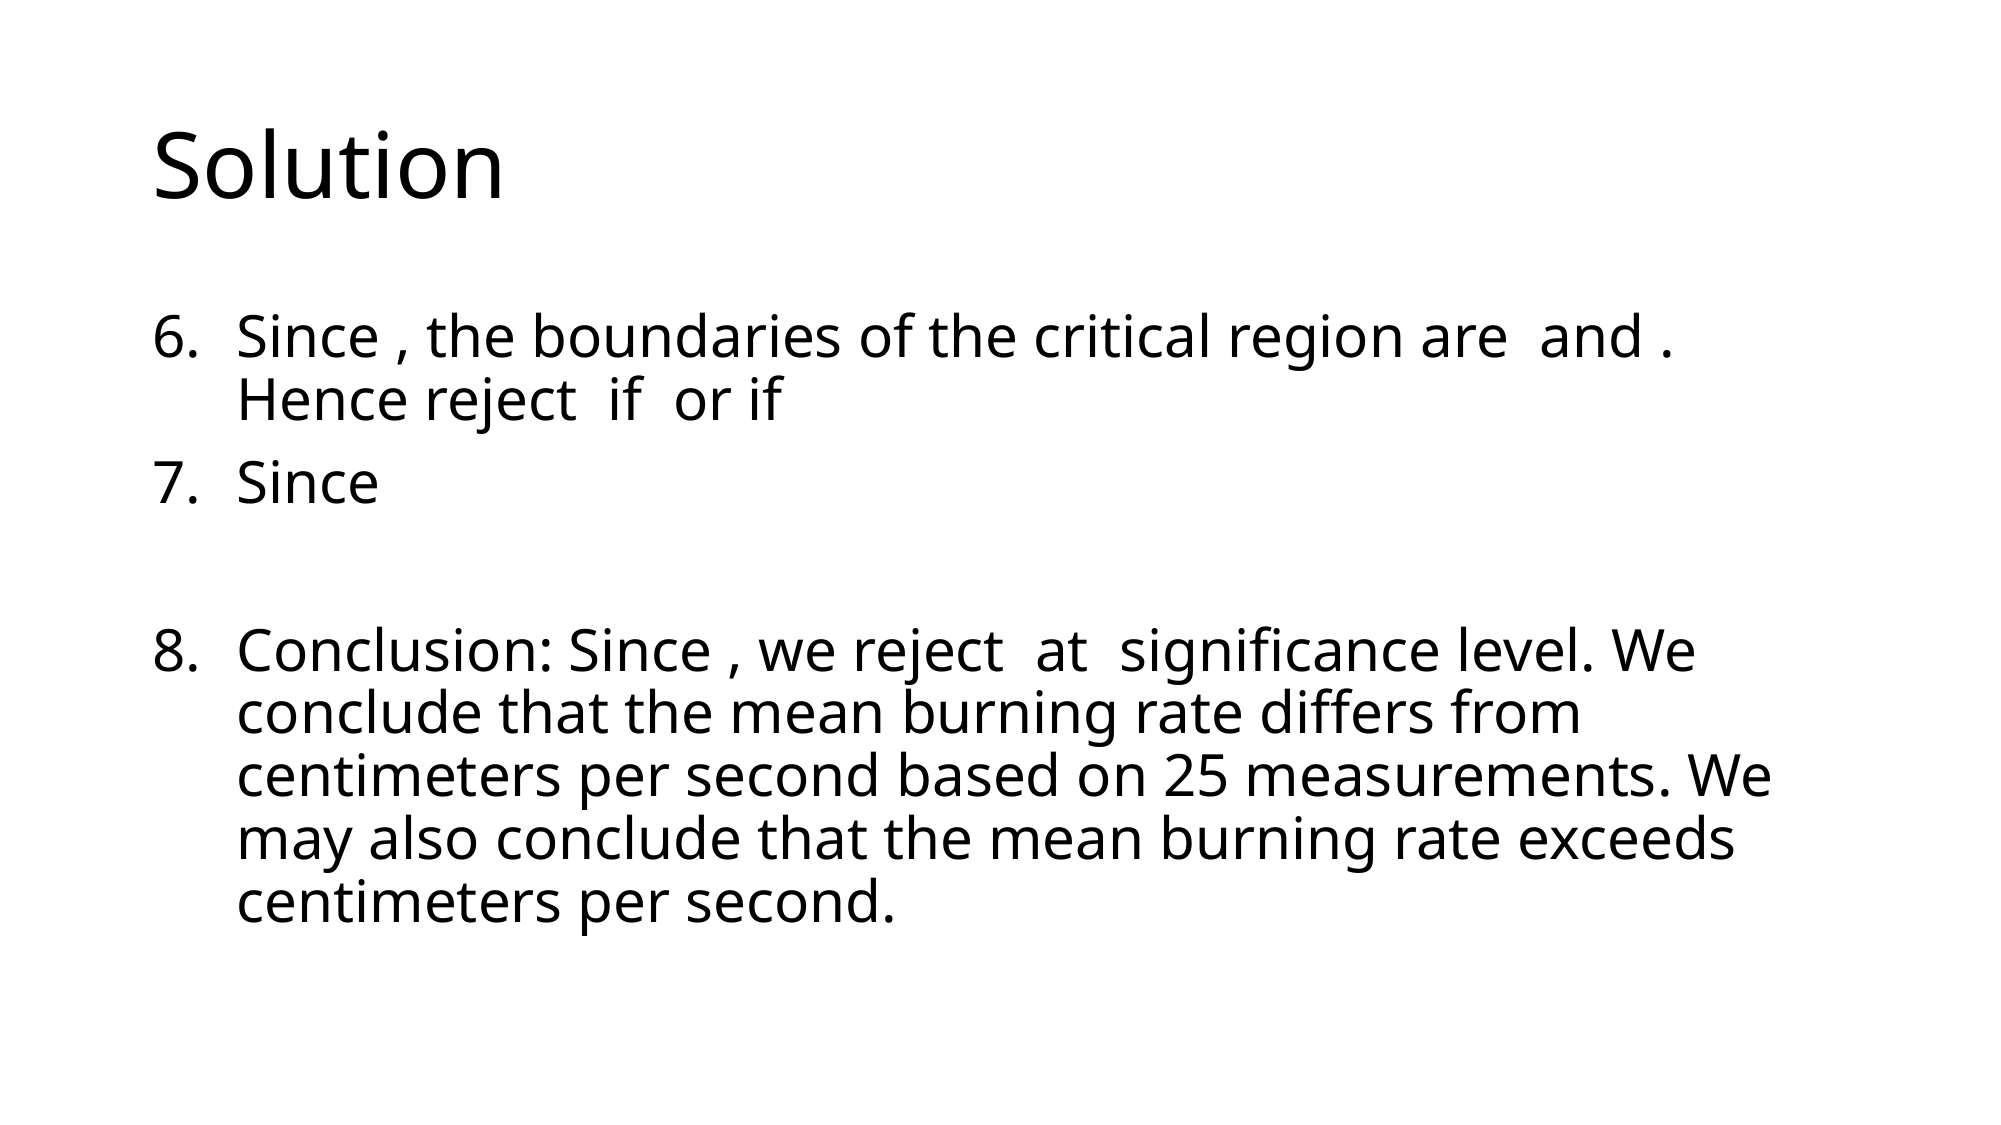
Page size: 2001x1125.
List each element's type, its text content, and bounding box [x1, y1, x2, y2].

title Solution [137, 59, 1863, 278]
